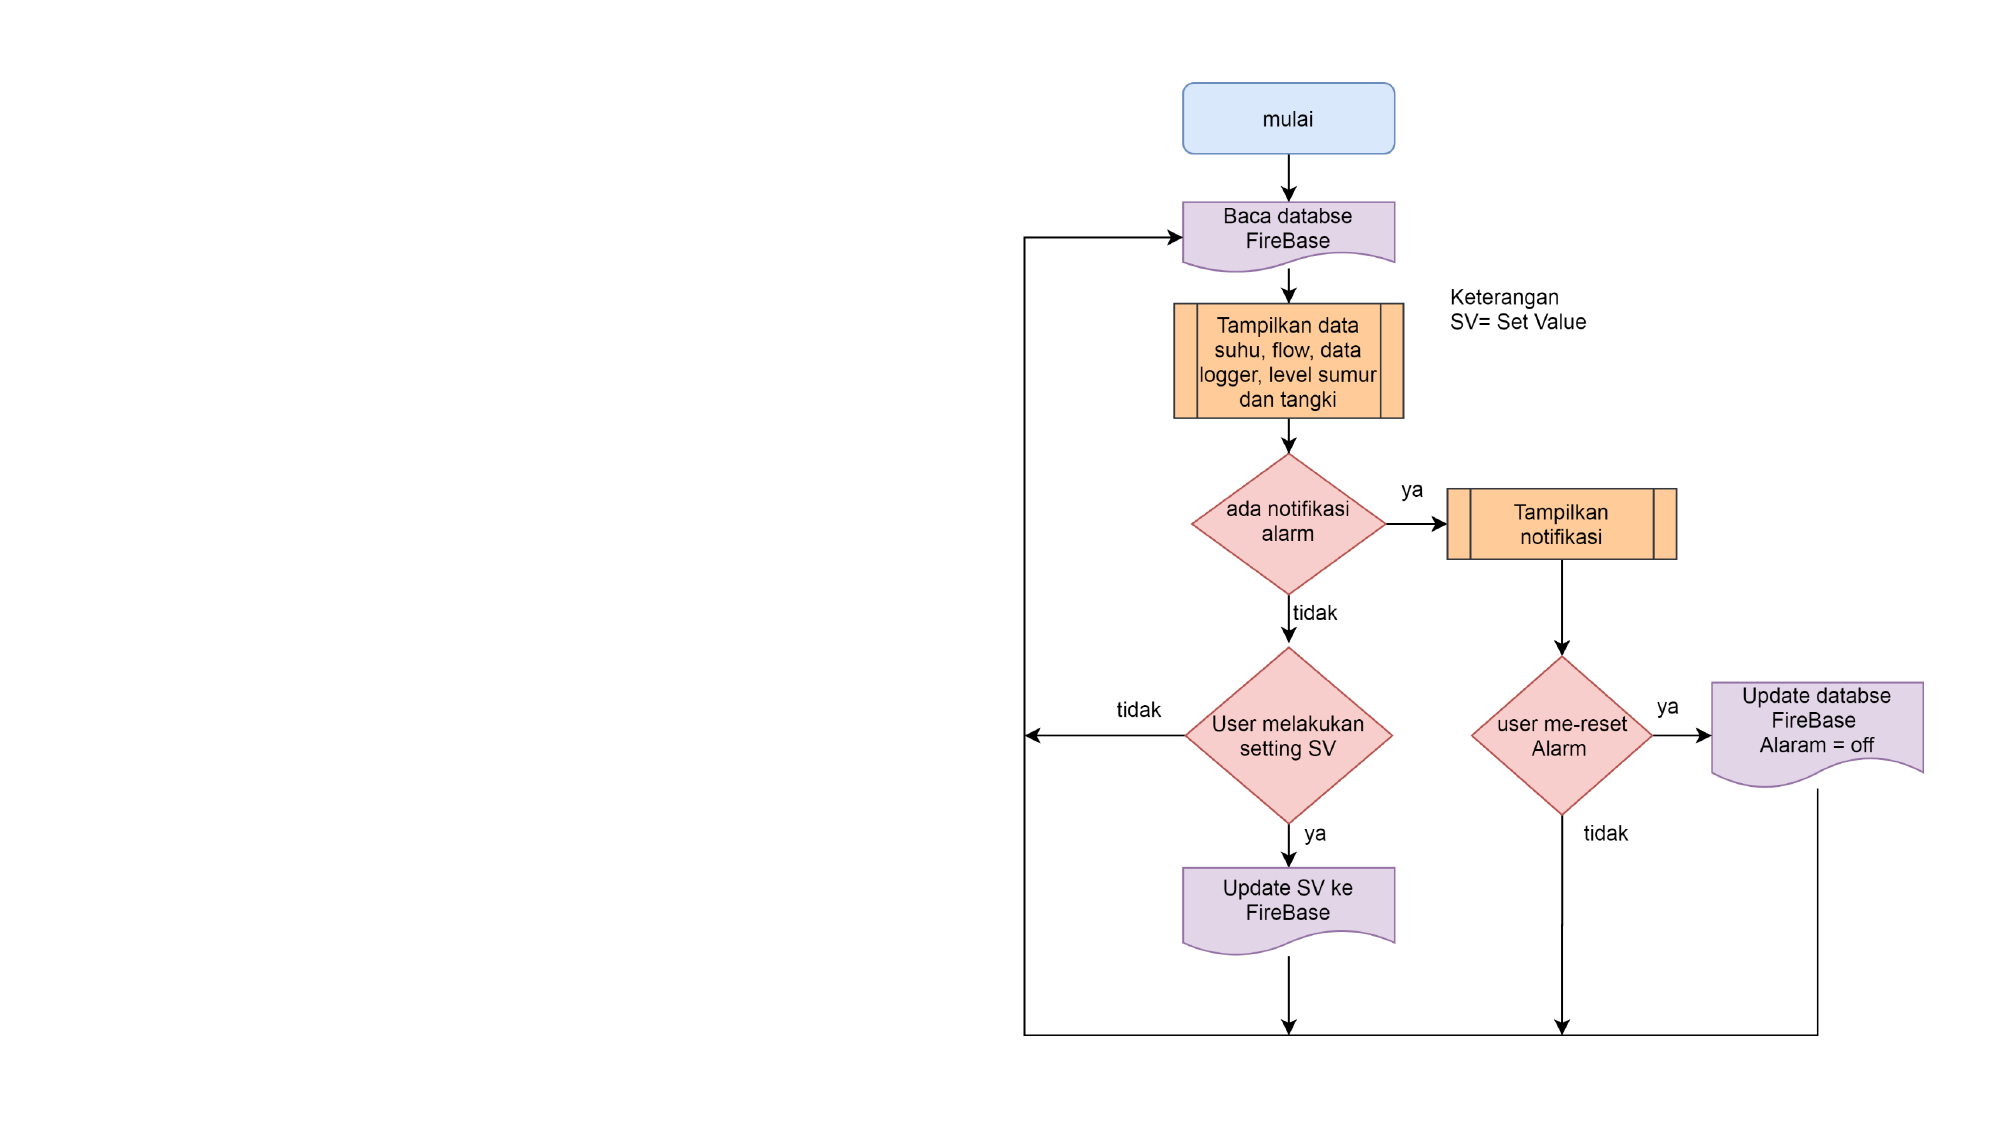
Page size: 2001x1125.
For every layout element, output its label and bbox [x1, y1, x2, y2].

picture [1011, 82, 1924, 1050]
